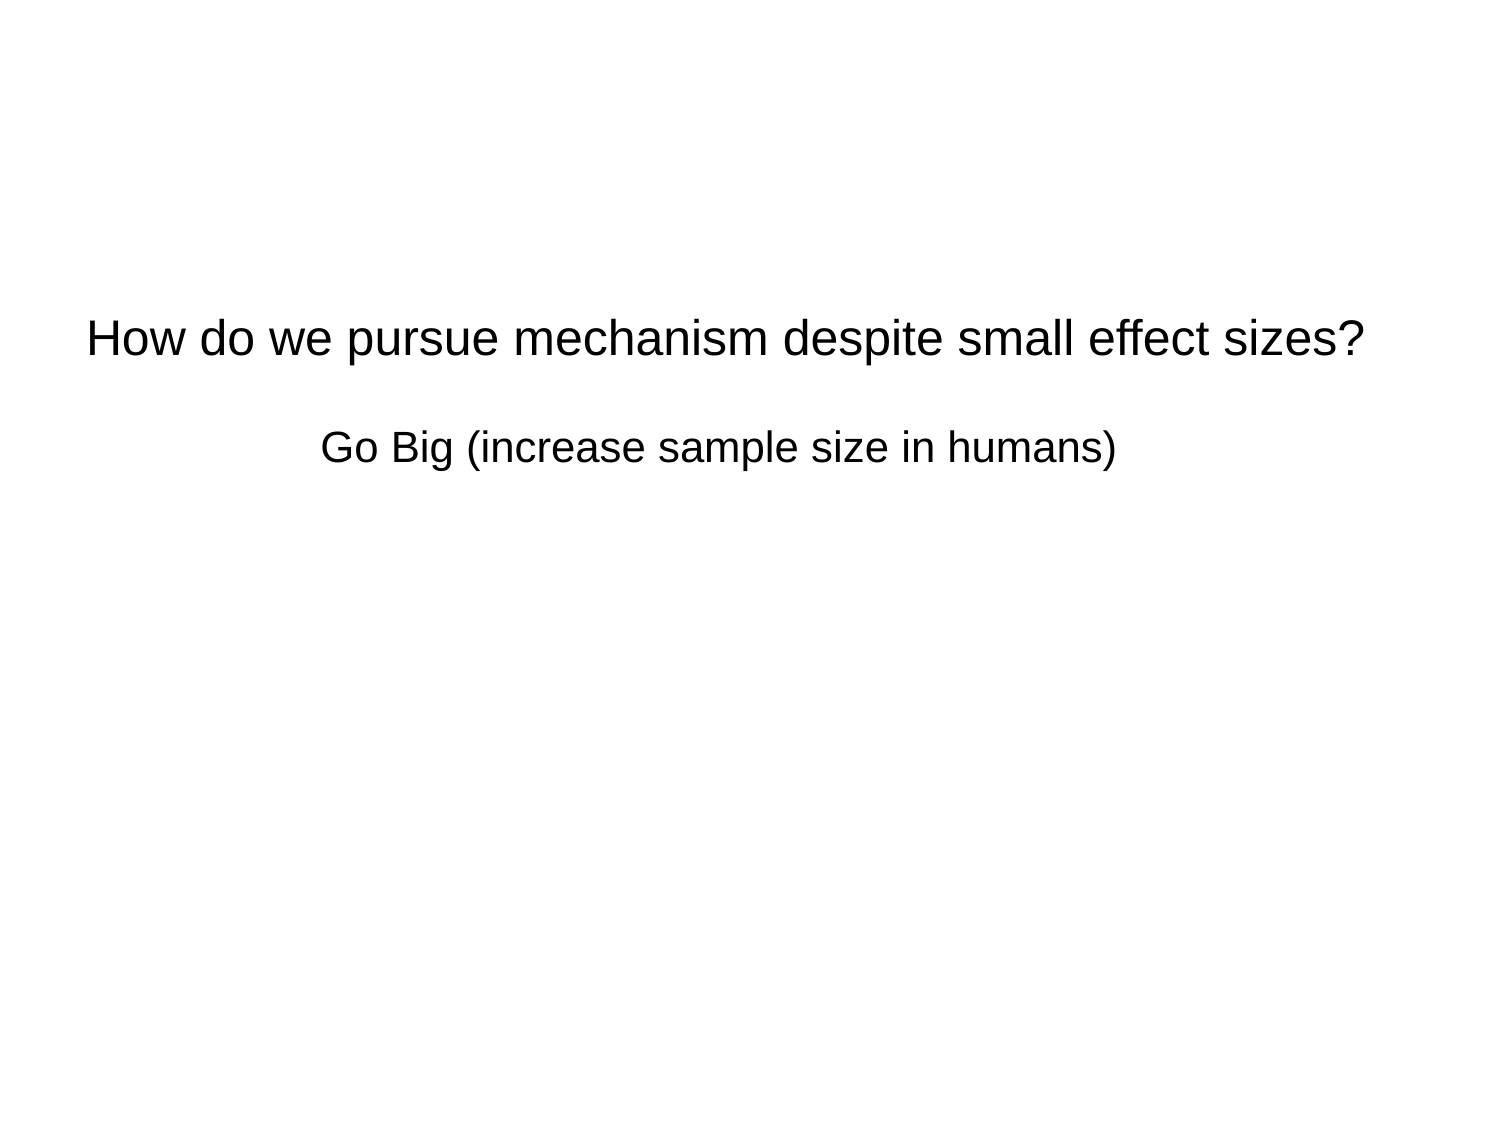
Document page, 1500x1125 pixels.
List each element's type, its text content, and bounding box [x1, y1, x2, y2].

text_box Go Big (increase sample size in humans) [305, 411, 1255, 479]
text_box How do we pursue mechanism despite small effect sizes? [71, 298, 1381, 474]
